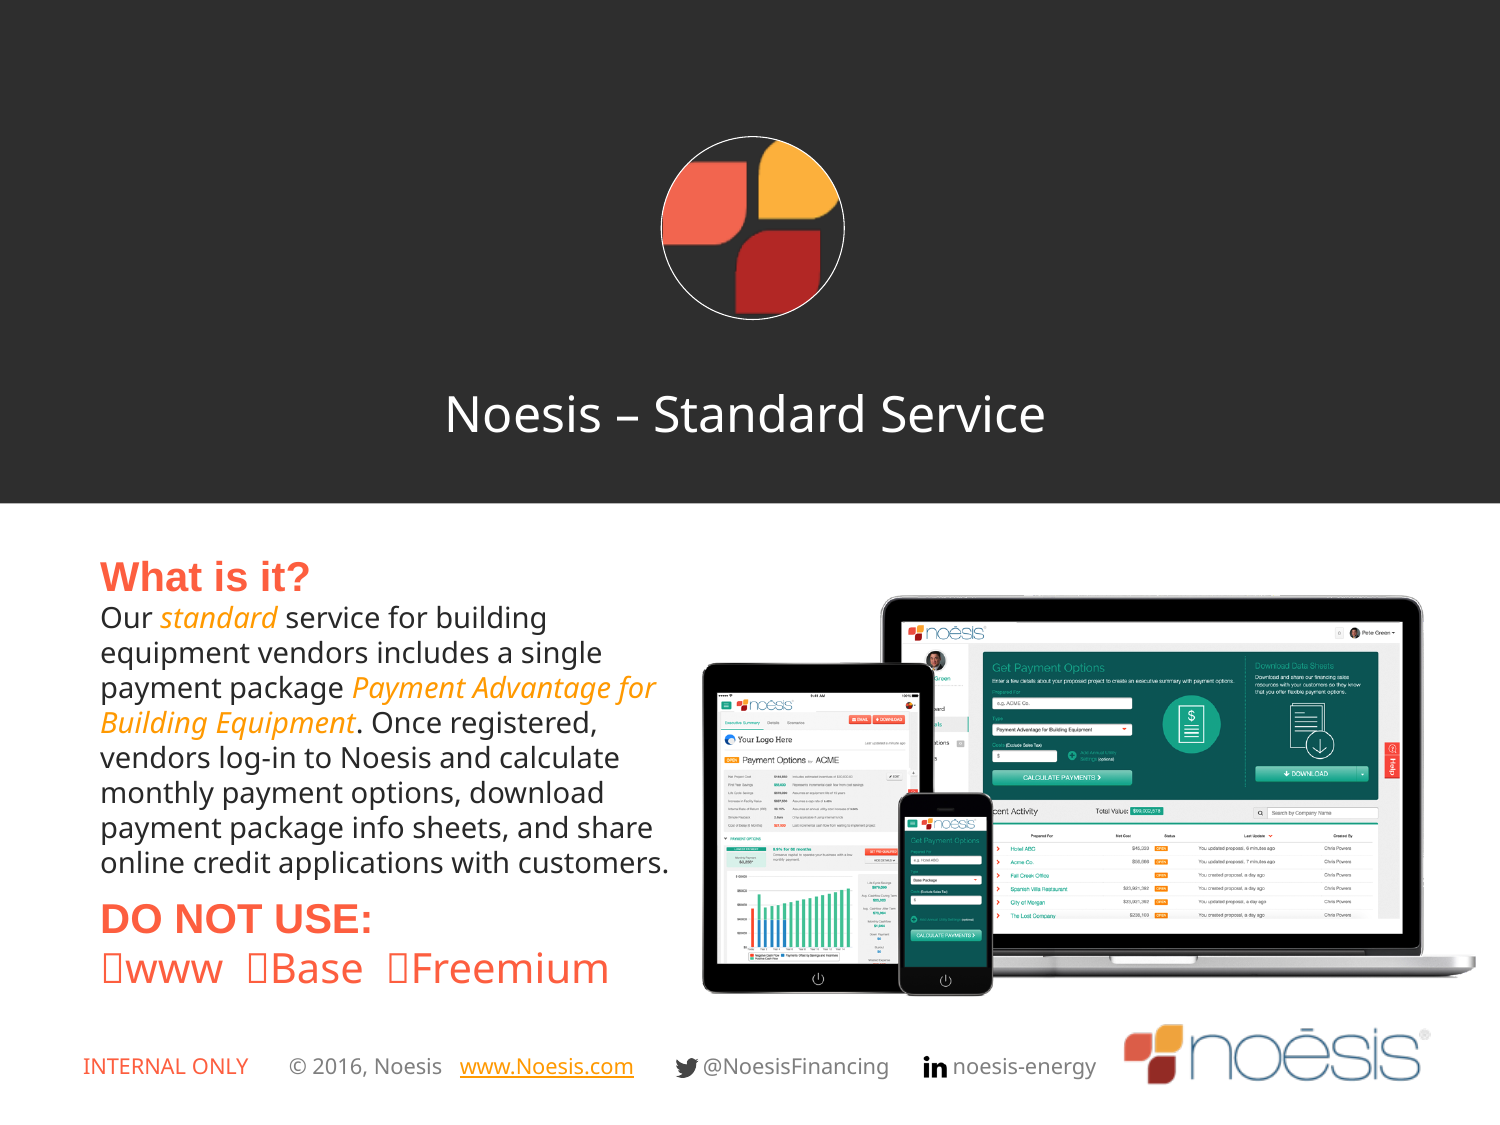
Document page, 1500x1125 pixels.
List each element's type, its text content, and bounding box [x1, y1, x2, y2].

title Noesis – Standard Service [99, 318, 1393, 506]
text_box What is it? Our standard service for building equipment vendors includes a single payment package Payment Advantage for Building Equipment. Once registered, vendors log-in to Noesis and calculate monthly payment options, download payment package info sheets, and share online credit applications with customers. DO NOT USE: www Base Freemium [85, 542, 694, 1050]
picture [915, 1053, 955, 1080]
picture [660, 136, 845, 320]
picture [700, 576, 1484, 1102]
